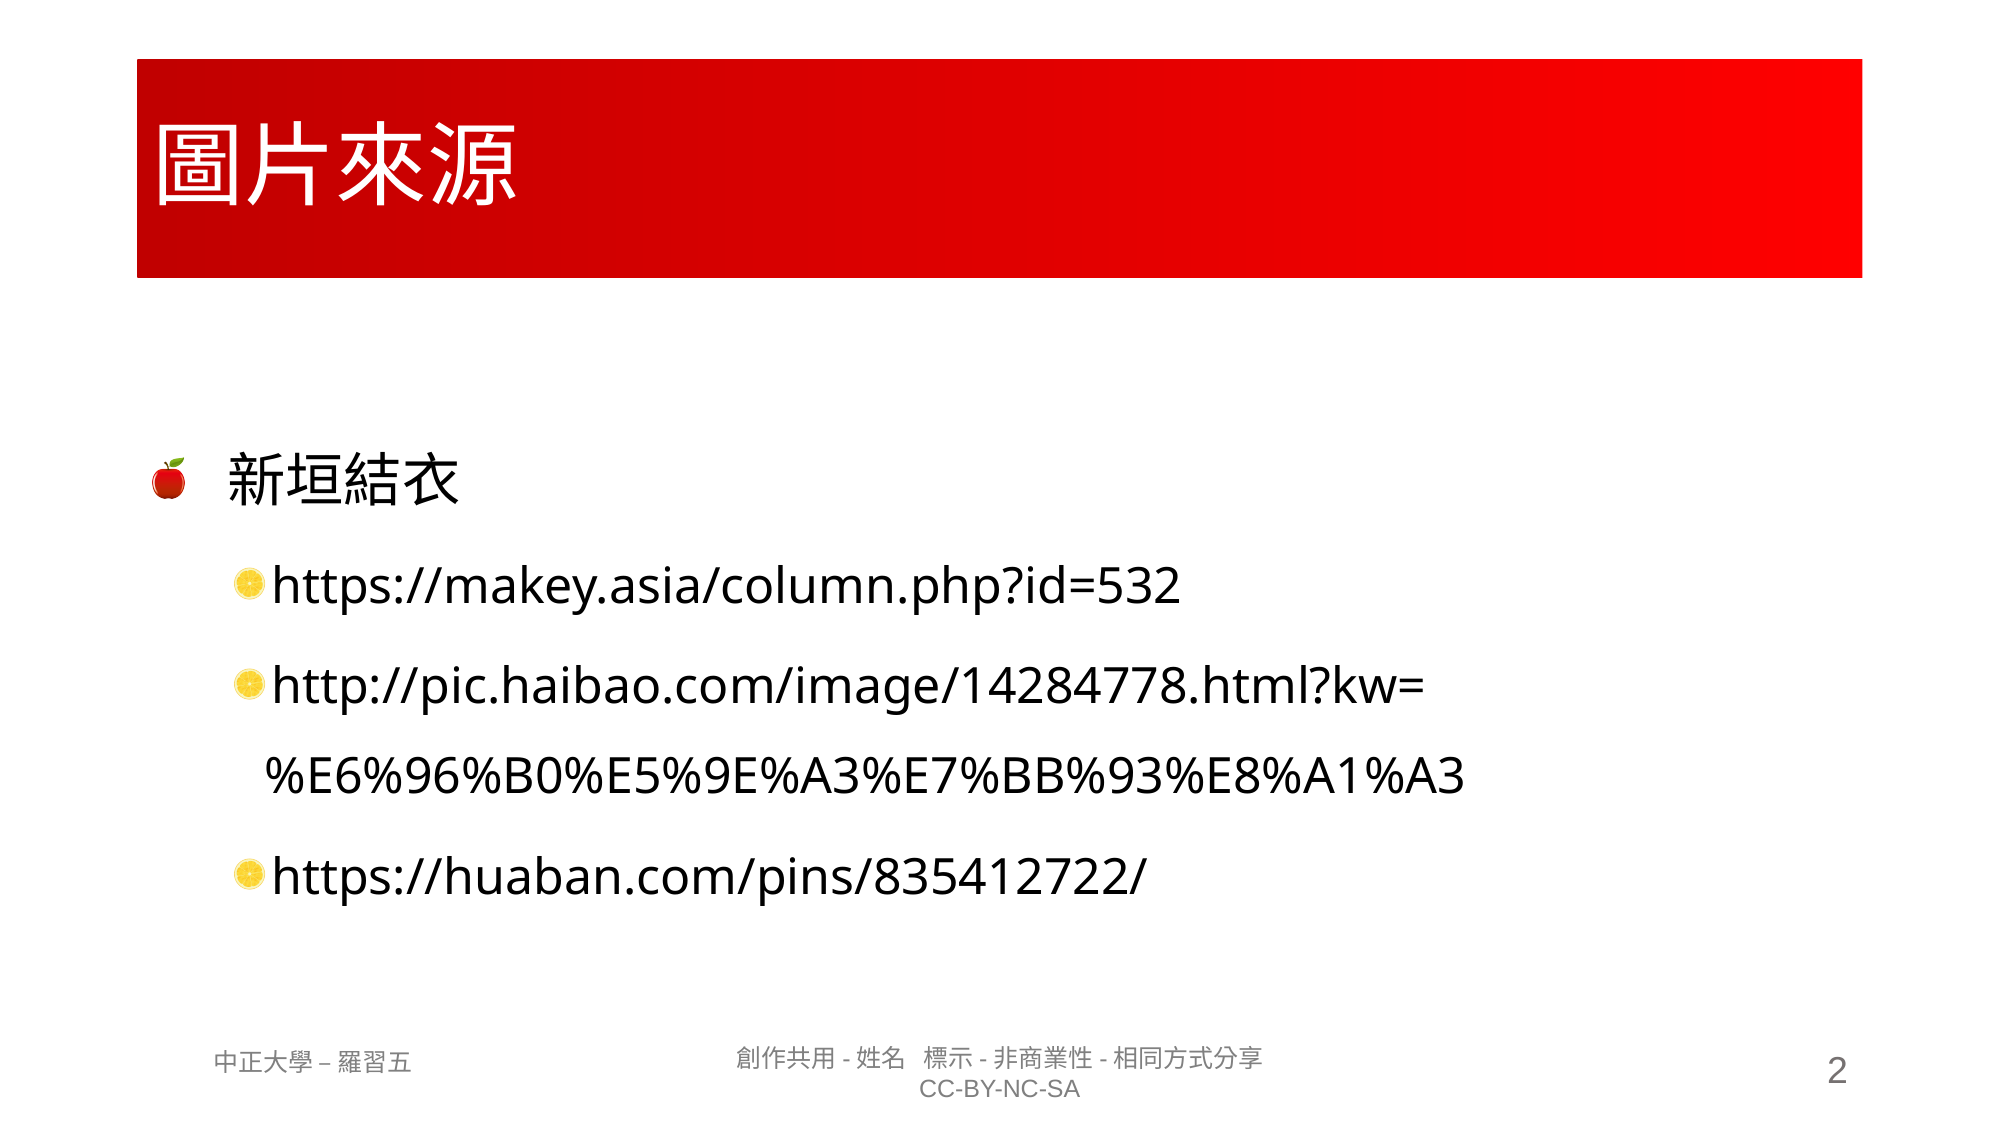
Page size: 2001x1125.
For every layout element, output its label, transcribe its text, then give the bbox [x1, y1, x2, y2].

list 新垣結衣 https://makey.asia/column.php?id=532 http://pic.haibao.com/image/14284778.html?kw=%E6%96%B0%E5%9E%A3%E7%BB%93%E8%A1%A3 https://huaban.com/pins/835412722/ [137, 299, 1863, 1014]
picture [152, 457, 194, 499]
picture [227, 565, 263, 602]
title 圖片來源 [137, 59, 1863, 278]
picture [227, 666, 263, 702]
picture [227, 856, 263, 892]
